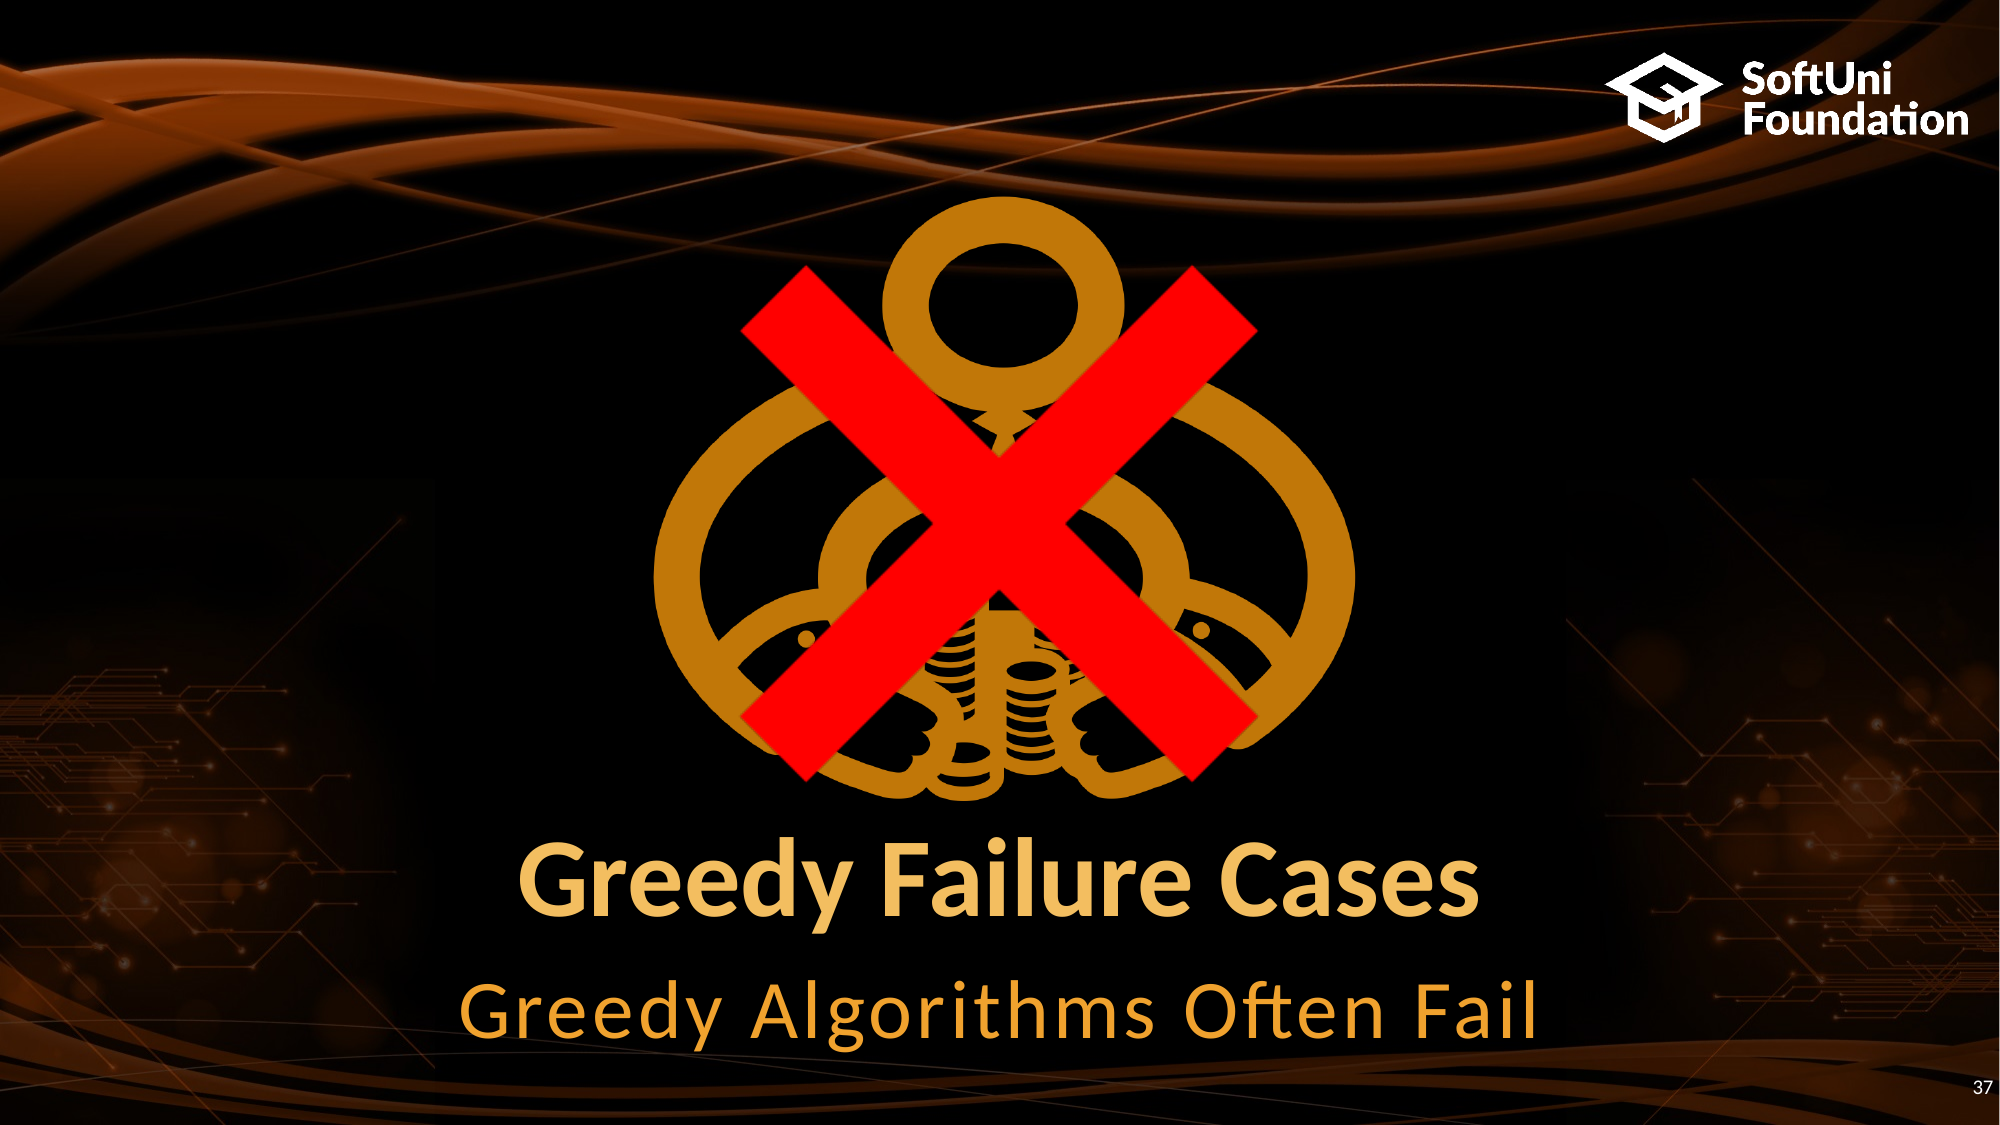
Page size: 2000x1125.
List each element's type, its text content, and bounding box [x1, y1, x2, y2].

slide_number 37 [1929, 1070, 2000, 1103]
title Greedy Failure Cases [149, 812, 1850, 944]
picture [0, 0, 2000, 1125]
list Greedy Algorithms Often Fail [149, 944, 1850, 1062]
